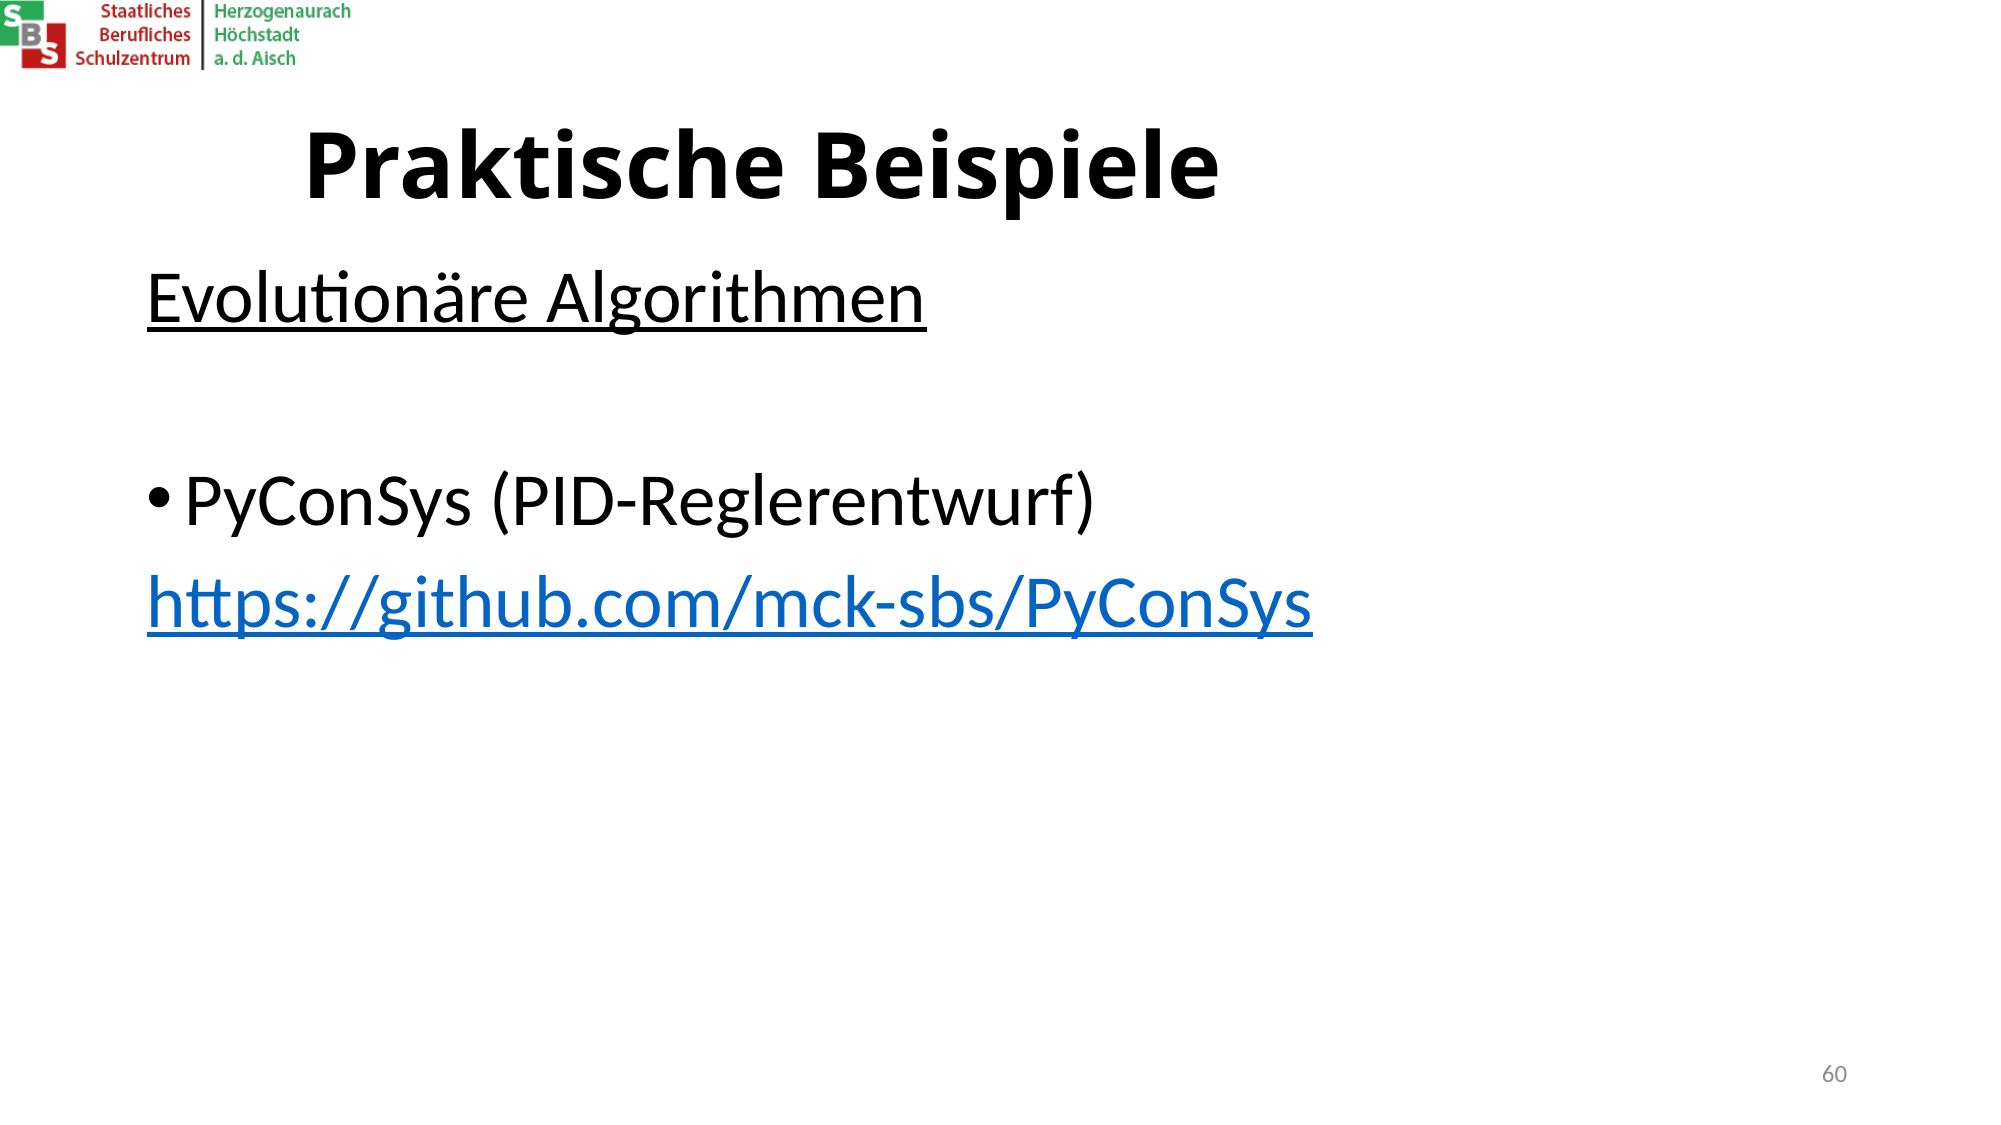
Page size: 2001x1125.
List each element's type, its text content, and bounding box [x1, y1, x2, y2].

slide_number 60 [1412, 1042, 1863, 1103]
picture [0, 0, 351, 71]
title Praktische Beispiele [137, 59, 1863, 278]
list Evolutionäre Algorithmen PyConSys (PID-Reglerentwurf) https://github.com/mck-sbs/PyConSys [131, 249, 1357, 903]
